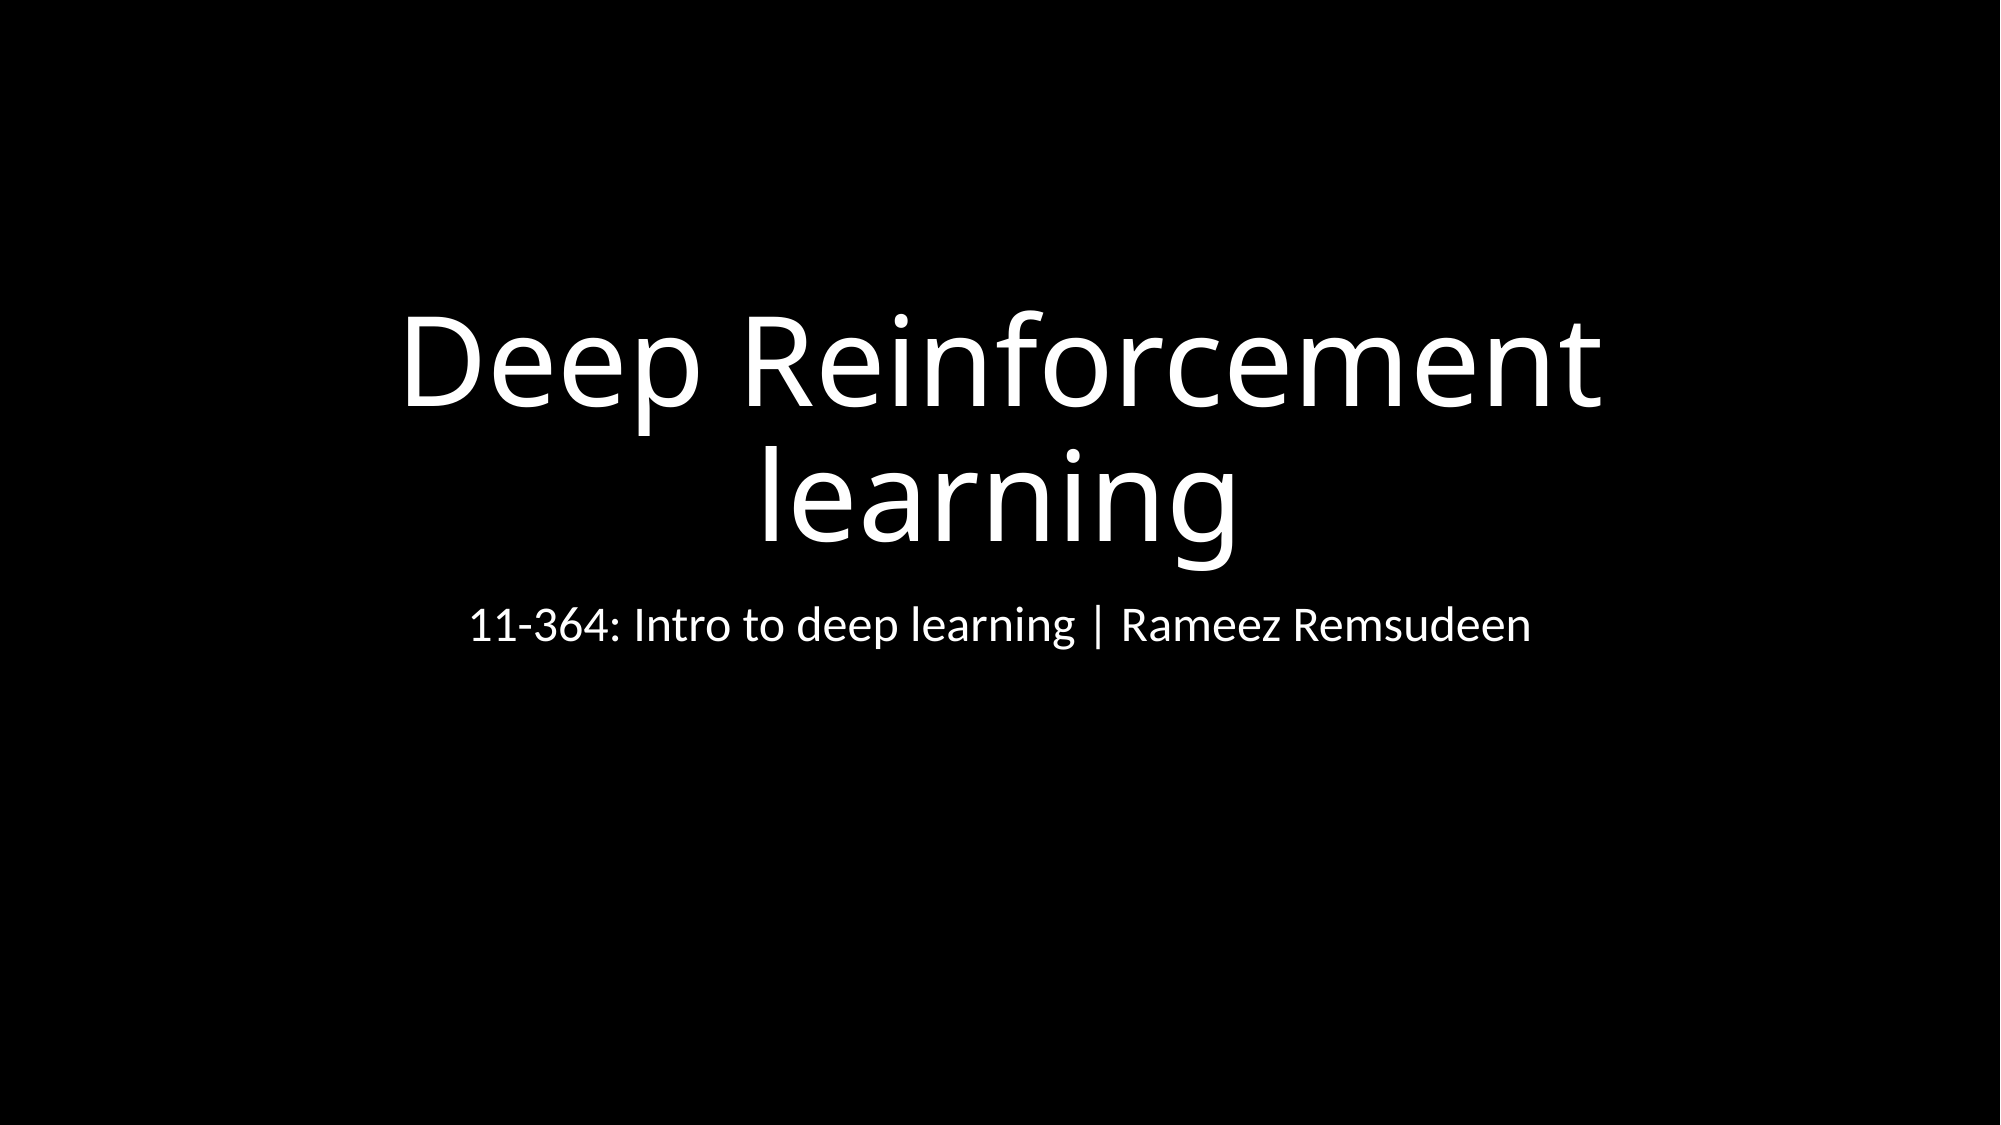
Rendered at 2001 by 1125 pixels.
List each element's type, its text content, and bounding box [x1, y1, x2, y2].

title Deep Reinforcement learning [249, 184, 1750, 576]
subtitle 11-364: Intro to deep learning | Rameez Remsudeen [249, 590, 1750, 863]
